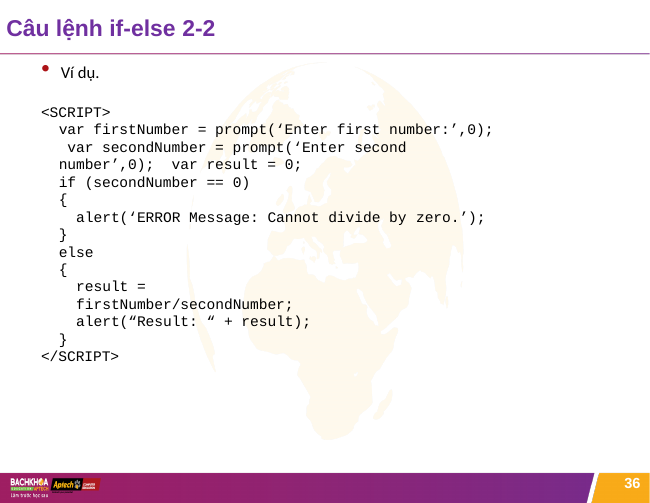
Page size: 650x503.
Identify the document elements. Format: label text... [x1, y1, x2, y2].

picture [0, 0, 650, 503]
title Câu lệnh if-else 2-2 [5, 0, 288, 70]
slide_number 36 [617, 340, 646, 503]
text_box Ví dụ. <SCRIPT> var firstNumber = prompt(‘Enter first number:’,0); var secondNumber = prompt(‘Enter second number’,0); var result = 0; if (secondNumber == 0) { alert(‘ERROR Message: Cannot divide by zero.’); } else { result = firstNumber/secondNumber; alert(“Result: “ + result); } </SCRIPT> [40, 60, 503, 365]
